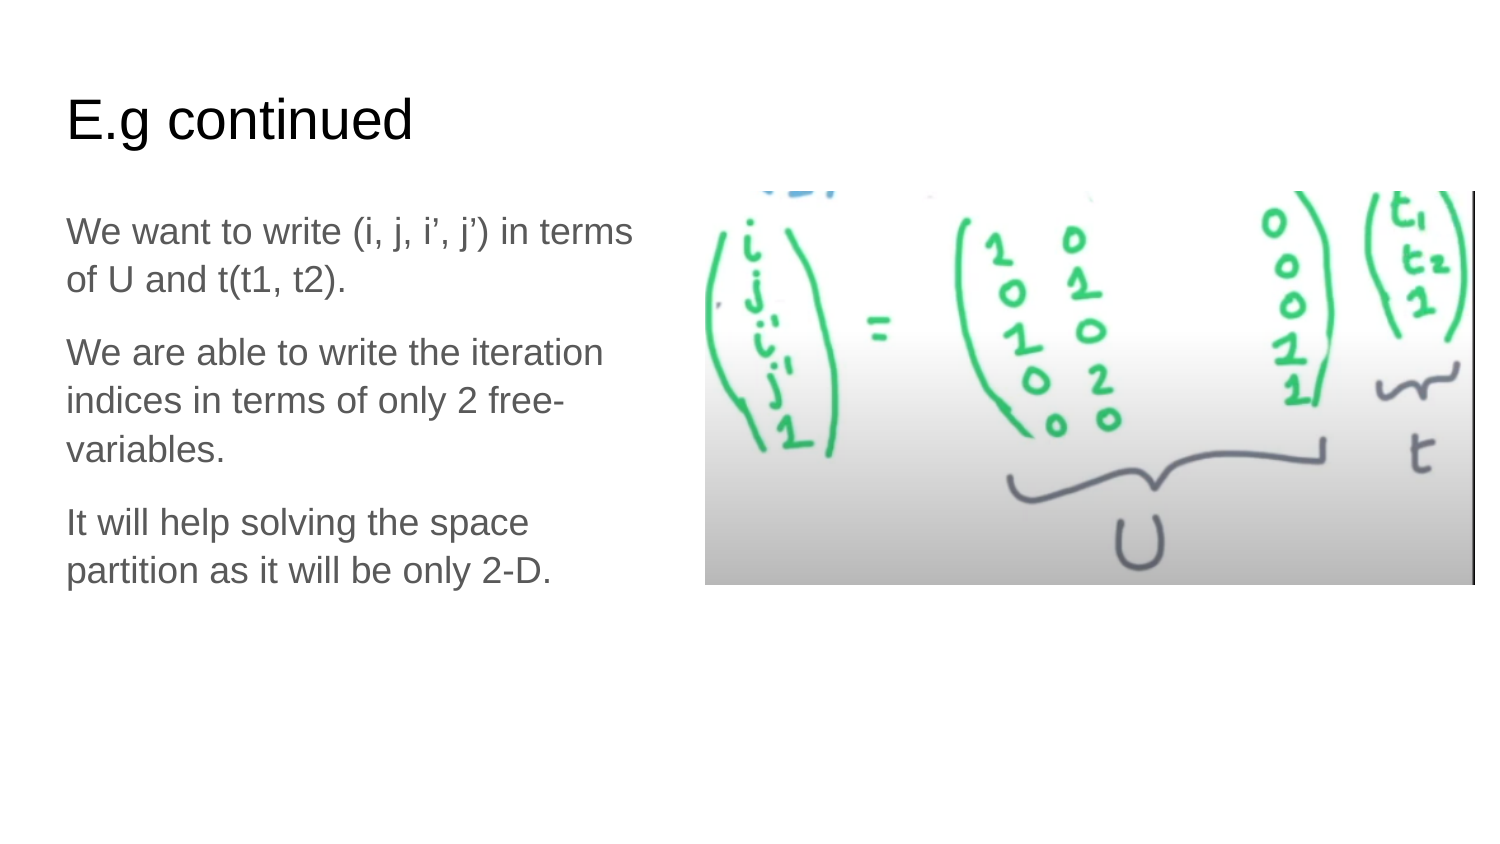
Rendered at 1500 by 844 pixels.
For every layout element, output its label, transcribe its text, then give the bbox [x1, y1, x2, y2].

list We want to write (i, j, i’, j’) in terms of U and t(t1, t2). We are able to write the iteration indices in terms of only 2 free-variables. It will help solving the space partition as it will be only 2-D. [51, 189, 681, 750]
picture [705, 191, 1476, 585]
title E.g continued [51, 72, 1449, 167]
